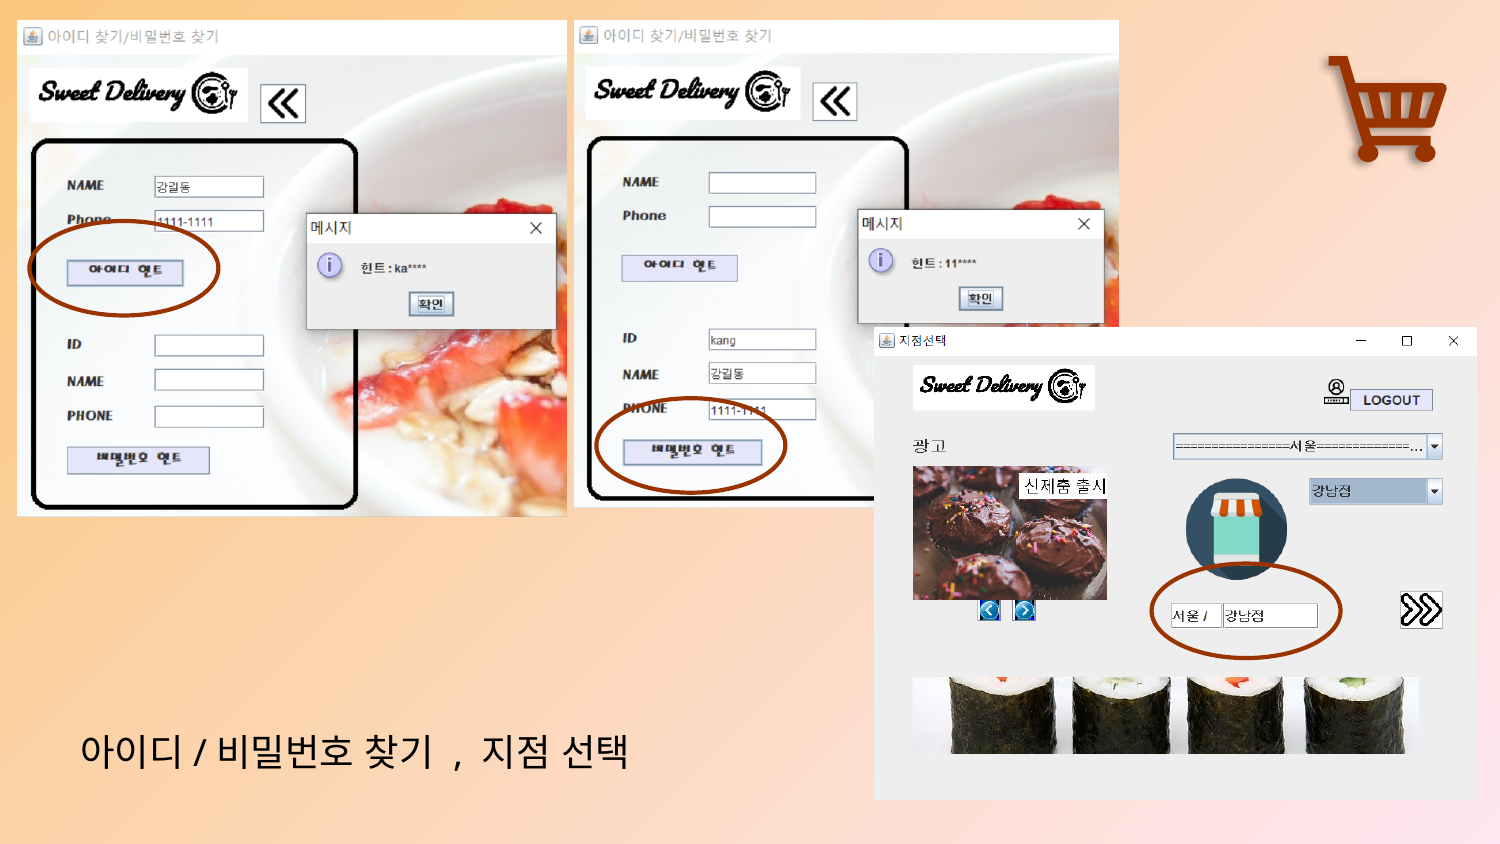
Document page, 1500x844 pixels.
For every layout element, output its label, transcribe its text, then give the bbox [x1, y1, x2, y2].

text_box 아이디/비밀번호 찾기 , 지점 선택 [65, 720, 691, 782]
text_box [1326, 53, 1449, 165]
picture [17, 19, 568, 517]
picture [574, 19, 1477, 801]
